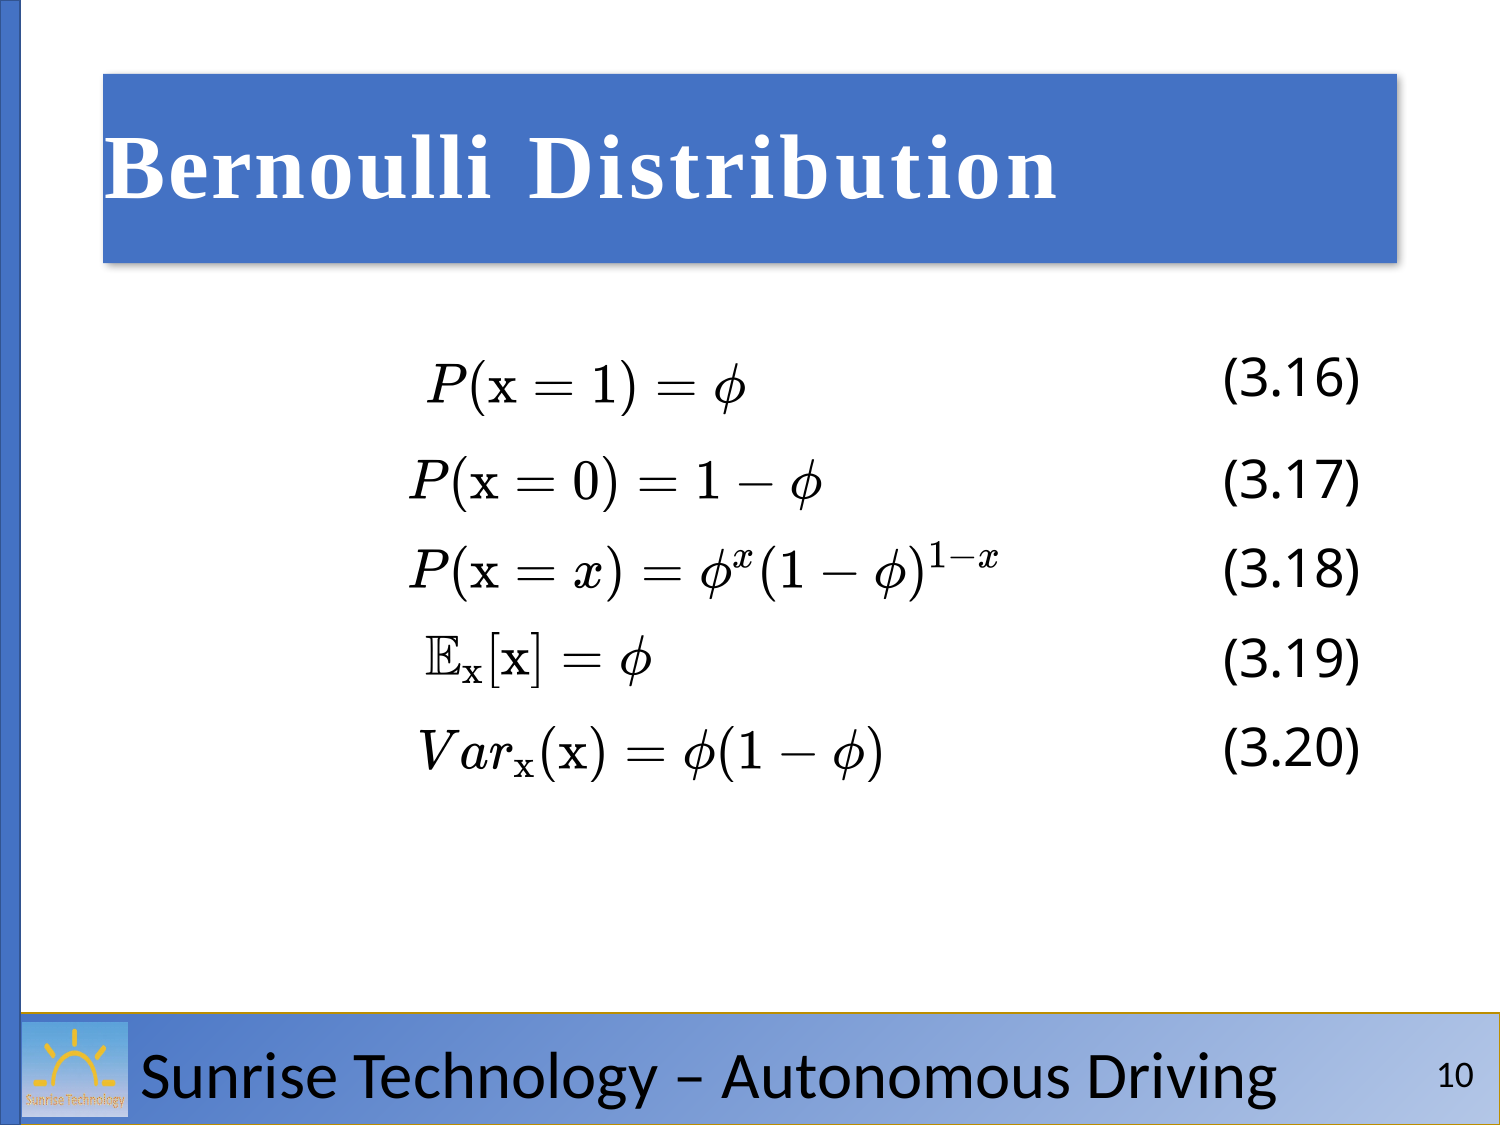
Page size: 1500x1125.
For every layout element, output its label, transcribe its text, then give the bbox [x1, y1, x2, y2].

picture [22, 1022, 128, 1117]
picture [425, 360, 746, 416]
picture [425, 632, 652, 688]
picture [417, 726, 886, 782]
picture [407, 541, 1002, 602]
title Bernoulli Distribution [103, 73, 1397, 264]
picture [407, 456, 822, 512]
text_box (3.16) (3.17) (3.18) (3.19) (3.20) [1221, 304, 1361, 777]
